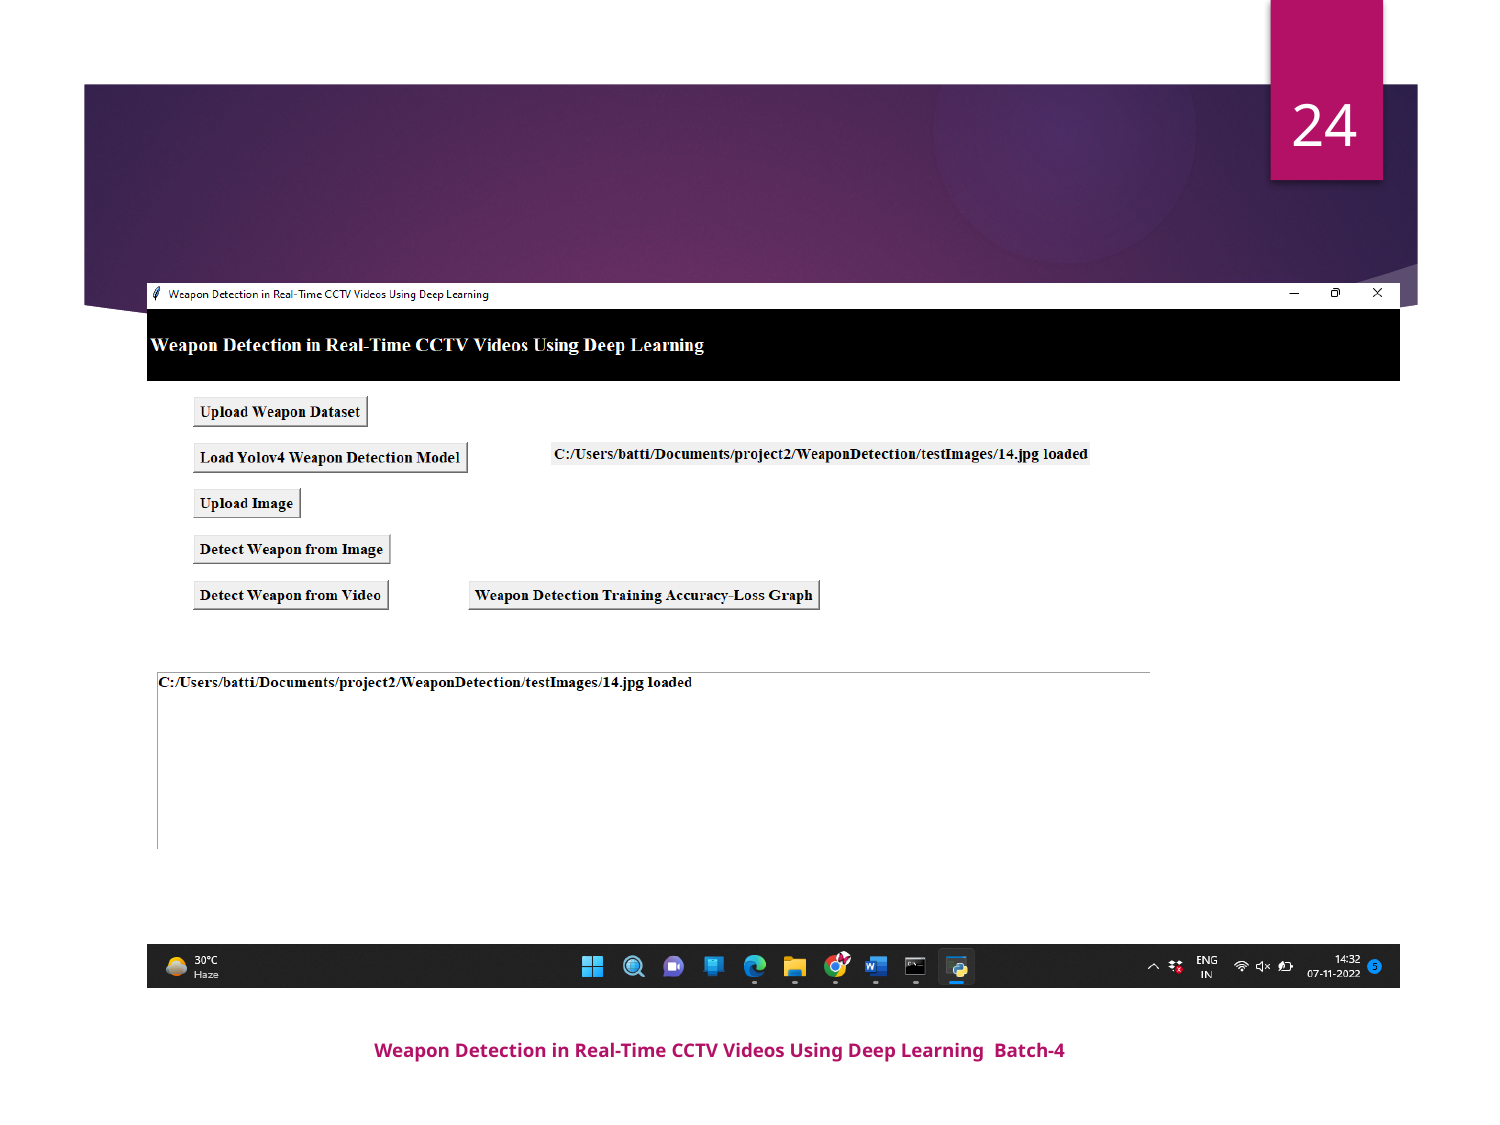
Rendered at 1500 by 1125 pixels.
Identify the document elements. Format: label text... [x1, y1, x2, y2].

slide_number 24 [1259, 48, 1390, 175]
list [146, 282, 1401, 988]
footer Weapon Detection in Real-Time CCTV Videos Using Deep Learning Batch-4 [359, 1037, 1138, 1070]
